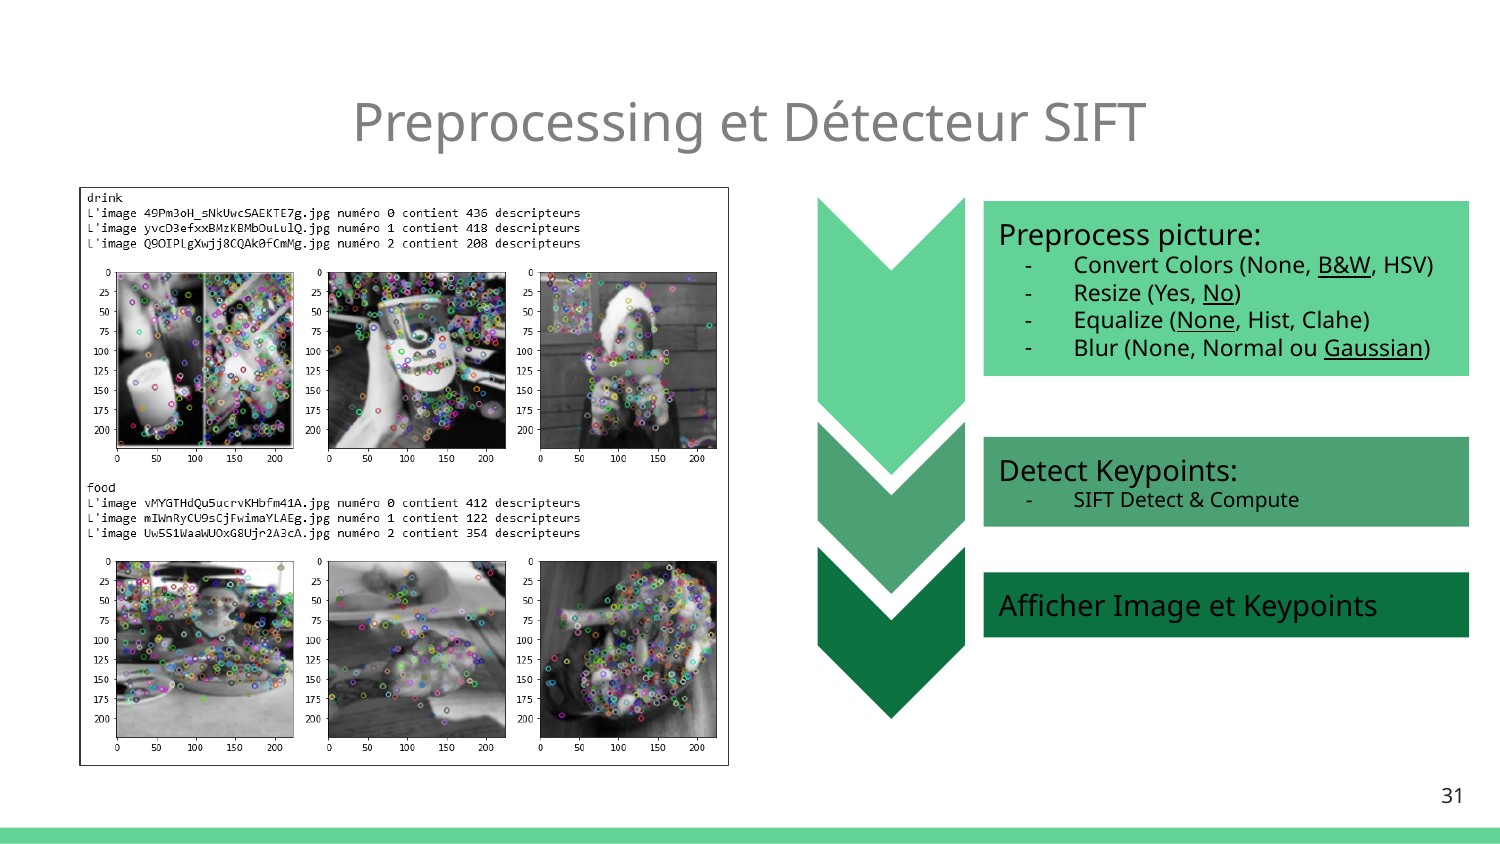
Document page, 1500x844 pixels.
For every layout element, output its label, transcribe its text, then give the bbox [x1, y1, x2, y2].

text_box Detect Keypoints: SIFT Detect & Compute [983, 436, 1470, 527]
title Preprocessing et Détecteur SIFT [51, 72, 1449, 167]
text_box [817, 421, 965, 594]
text_box Afficher Image et Keypoints [983, 572, 1470, 638]
text_box [817, 546, 965, 719]
text_box [817, 197, 965, 475]
picture [80, 187, 728, 766]
text_box Preprocess picture: Convert Colors (None, B&W, HSV) Resize (Yes, No) Equalize (None, Hist, Clahe) Blur (None, Normal ou Gaussian) [983, 201, 1470, 376]
slide_number ‹#› [1389, 764, 1480, 830]
